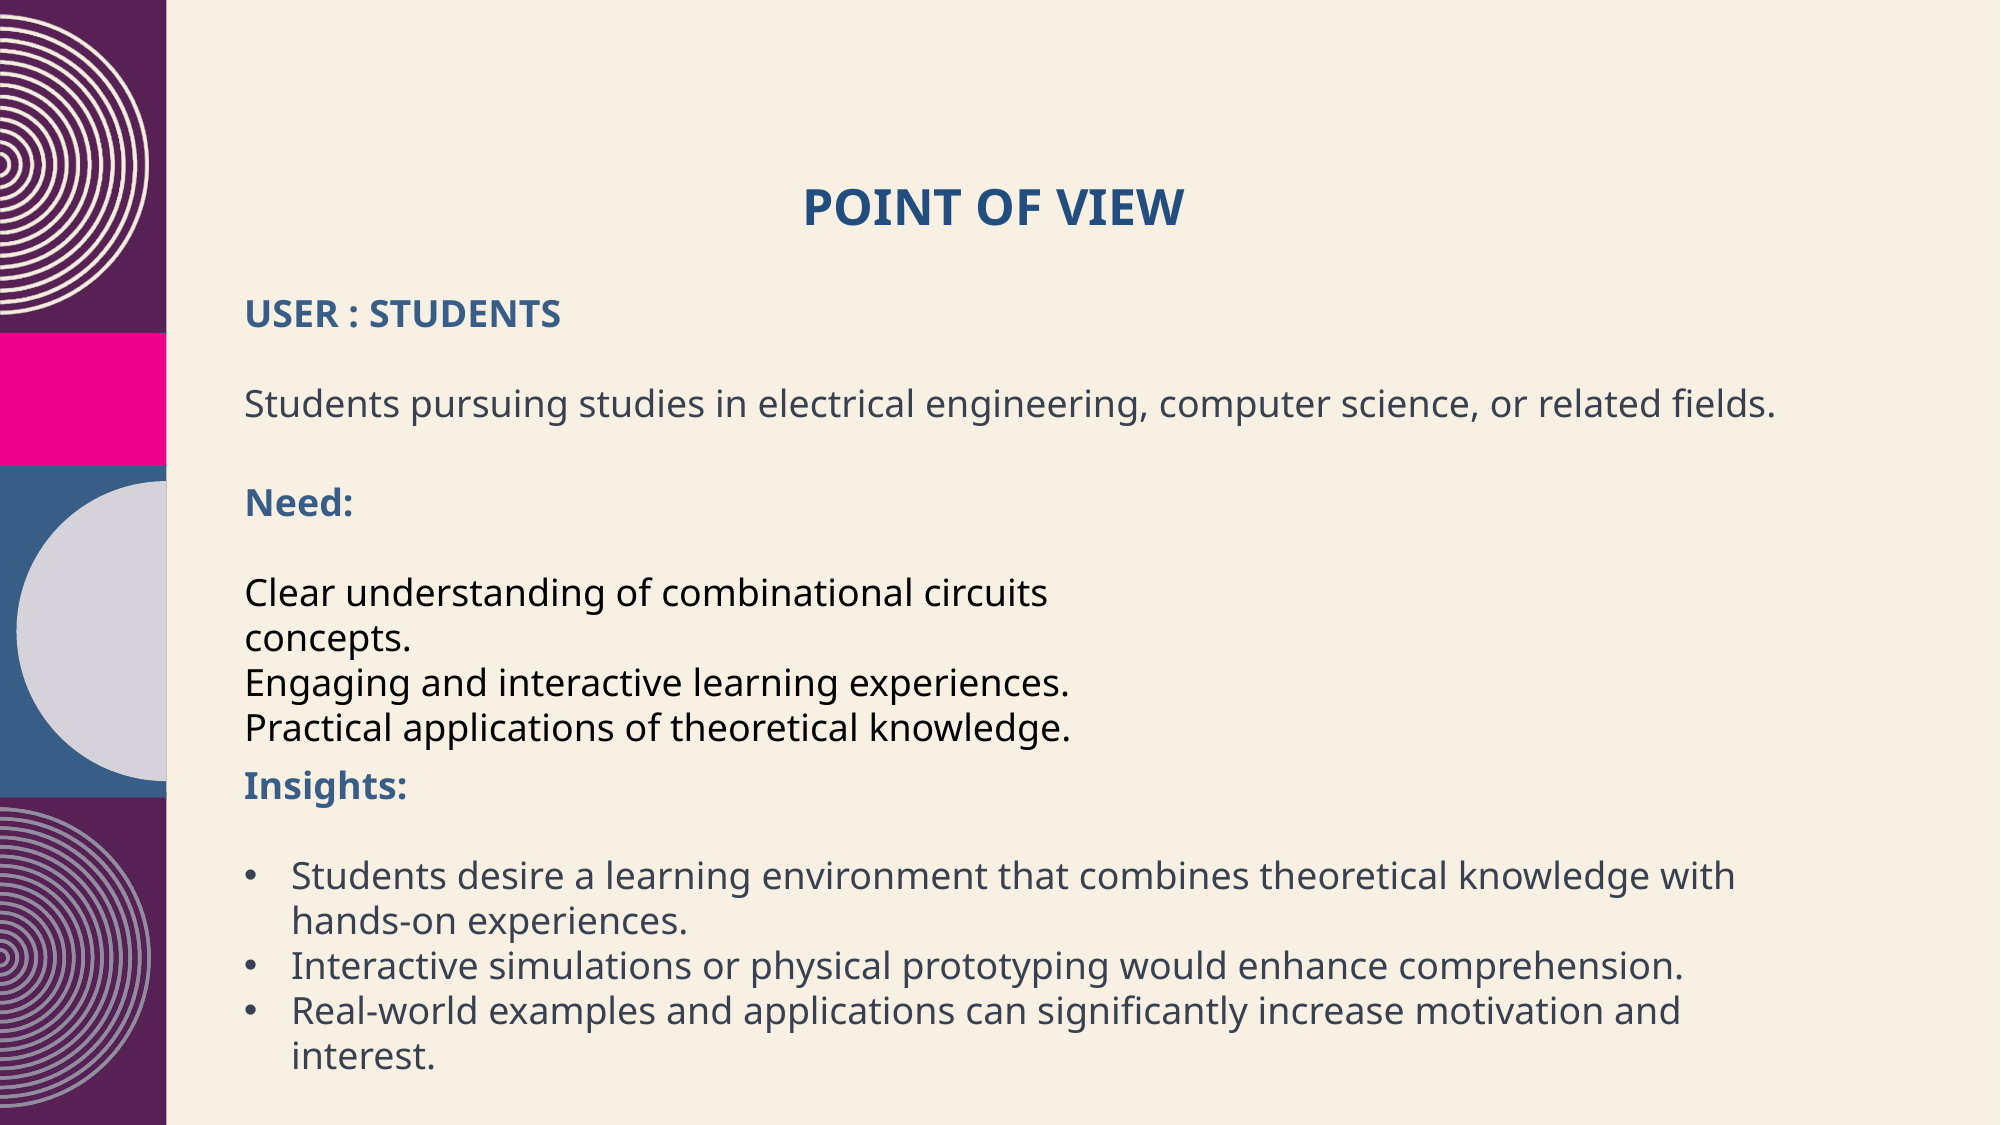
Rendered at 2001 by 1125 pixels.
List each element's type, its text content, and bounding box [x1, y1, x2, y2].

text_box Insights: Students desire a learning environment that combines theoretical knowledge with hands-on experiences. Interactive simulations or physical prototyping would enhance comprehension. Real-world examples and applications can significantly increase motivation and interest. [229, 754, 1803, 1085]
text_box Need: Clear understanding of combinational circuits concepts. Engaging and interactive learning experiences. Practical applications of theoretical knowledge. [229, 472, 1230, 754]
picture [0, 15, 149, 314]
text_box POINT OF VIEW [500, 167, 1500, 243]
picture [1, 808, 151, 1108]
text_box USER : STUDENTS Students pursuing studies in electrical engineering, computer science, or related fields. [229, 282, 1803, 432]
